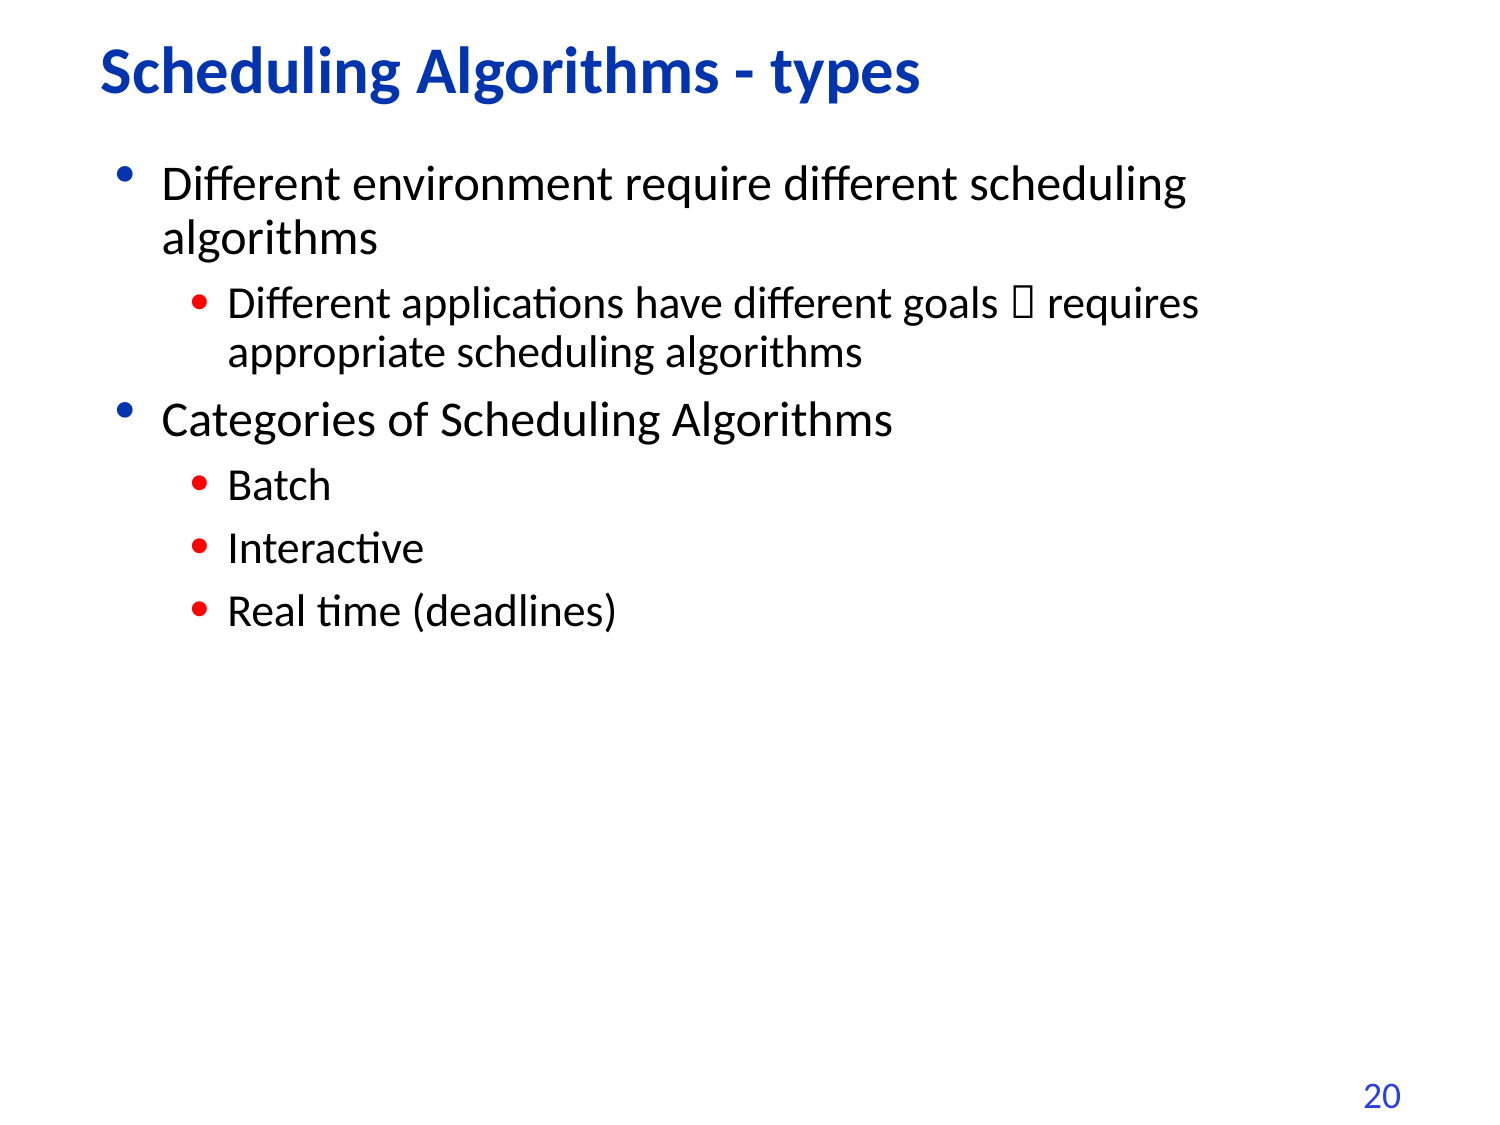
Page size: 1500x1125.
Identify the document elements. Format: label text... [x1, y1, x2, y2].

title Scheduling Algorithms - types [85, 28, 1261, 117]
list Different environment require different scheduling algorithms Different applications have different goals  requires appropriate scheduling algorithms Categories of Scheduling Algorithms Batch Interactive Real time (deadlines) [99, 149, 1400, 988]
